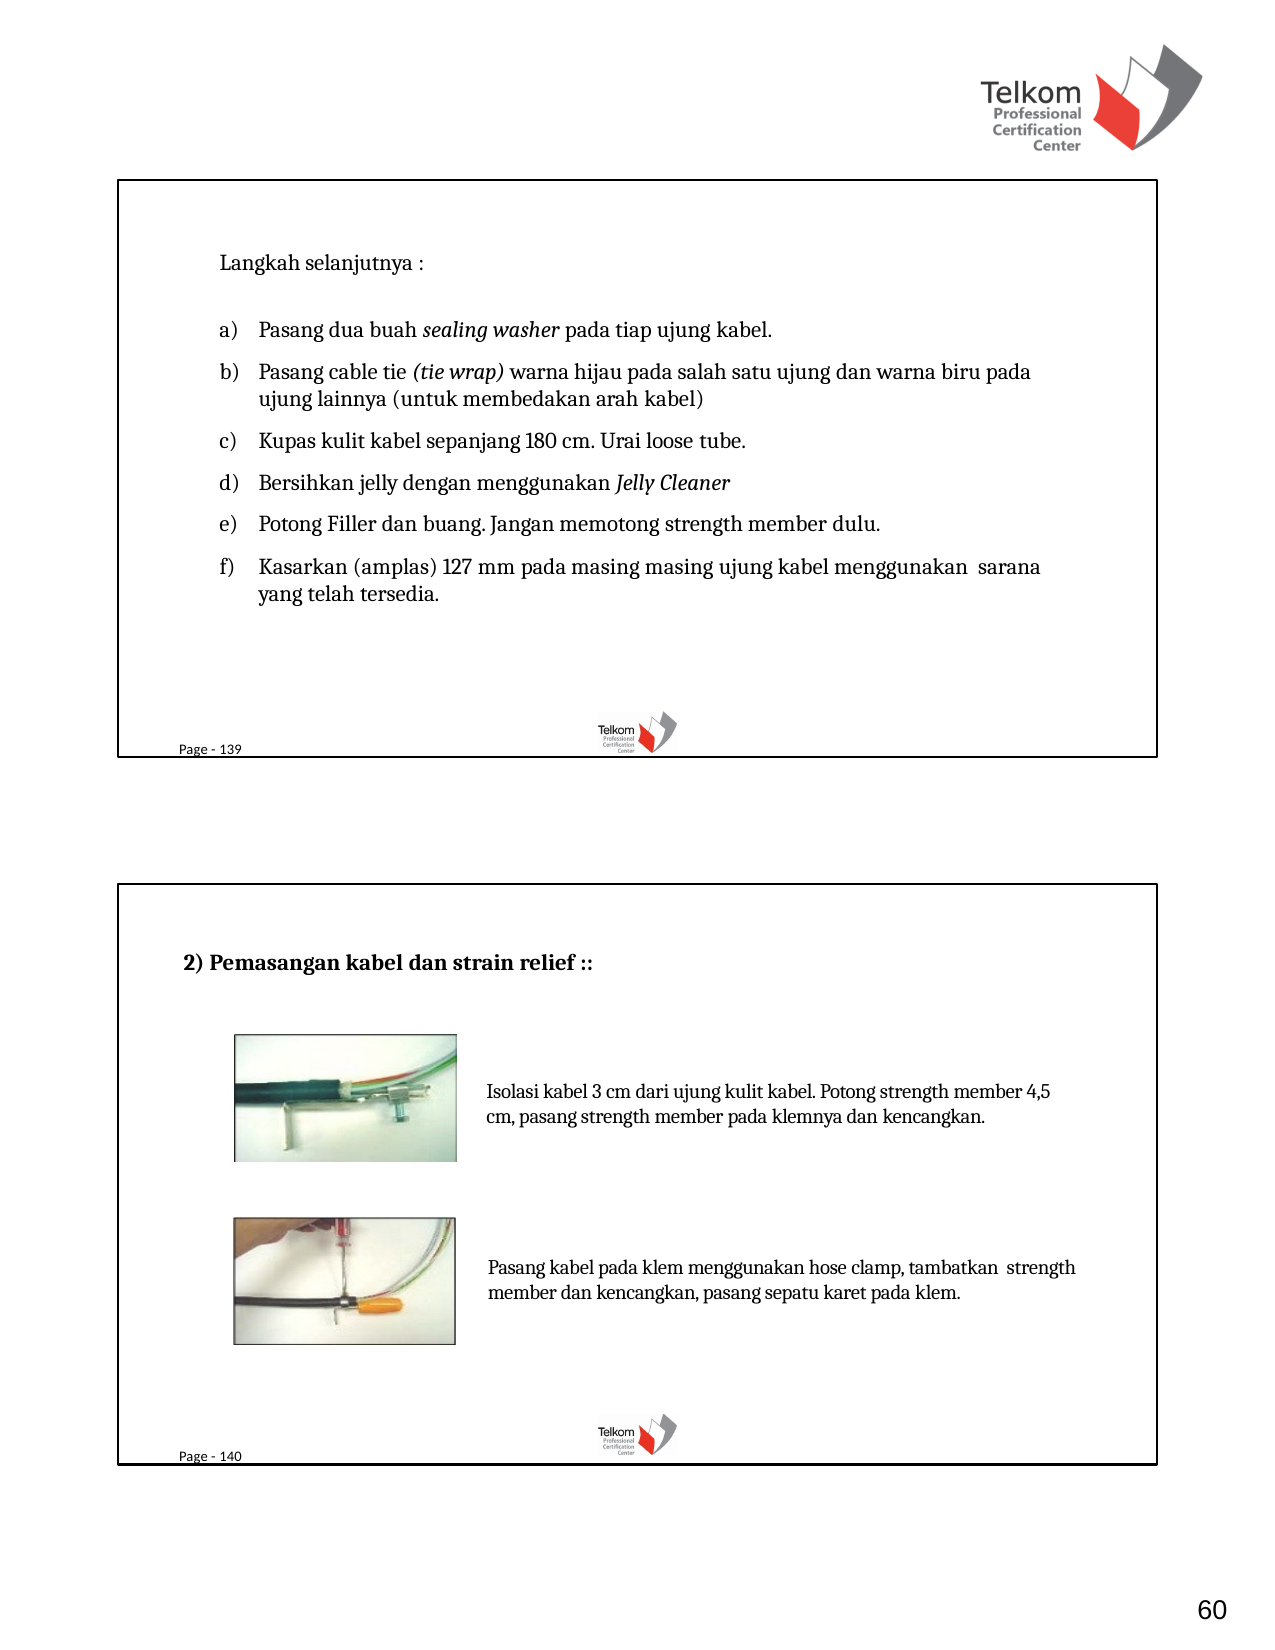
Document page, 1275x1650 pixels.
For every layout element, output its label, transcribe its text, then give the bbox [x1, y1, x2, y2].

text_box Langkah selanjutnya : Pasang dua buah sealing washer pada tiap ujung kabel. Pasang cable tie (tie wrap) warna hijau pada salah satu ujung dan warna biru pada ujung lainnya (untuk membedakan arah kabel) Kupas kulit kabel sepanjang 180 cm. Urai loose tube. Bersihkan jelly dengan menggunakan Jelly Cleaner Potong Filler dan buang. Jangan memotong strength member dulu. Kasarkan (amplas) 127 mm pada masing masing ujung kabel menggunakan sarana yang telah tersedia. Page - 139 [117, 180, 1158, 758]
text_box 2) Pemasangan kabel dan strain relief :: Isolasi kabel 3 cm dari ujung kulit kabel. Potong strength member 4,5 cm, pasang strength member pada klemnya dan kencangkan. Pasang kabel pada klem menggunakan hose clamp, tambatkan strength member dan kencangkan, pasang sepatu karet pada klem. Page - 140 [117, 884, 1158, 1465]
picture [980, 43, 1203, 162]
slide_number 60 [1193, 1593, 1232, 1650]
